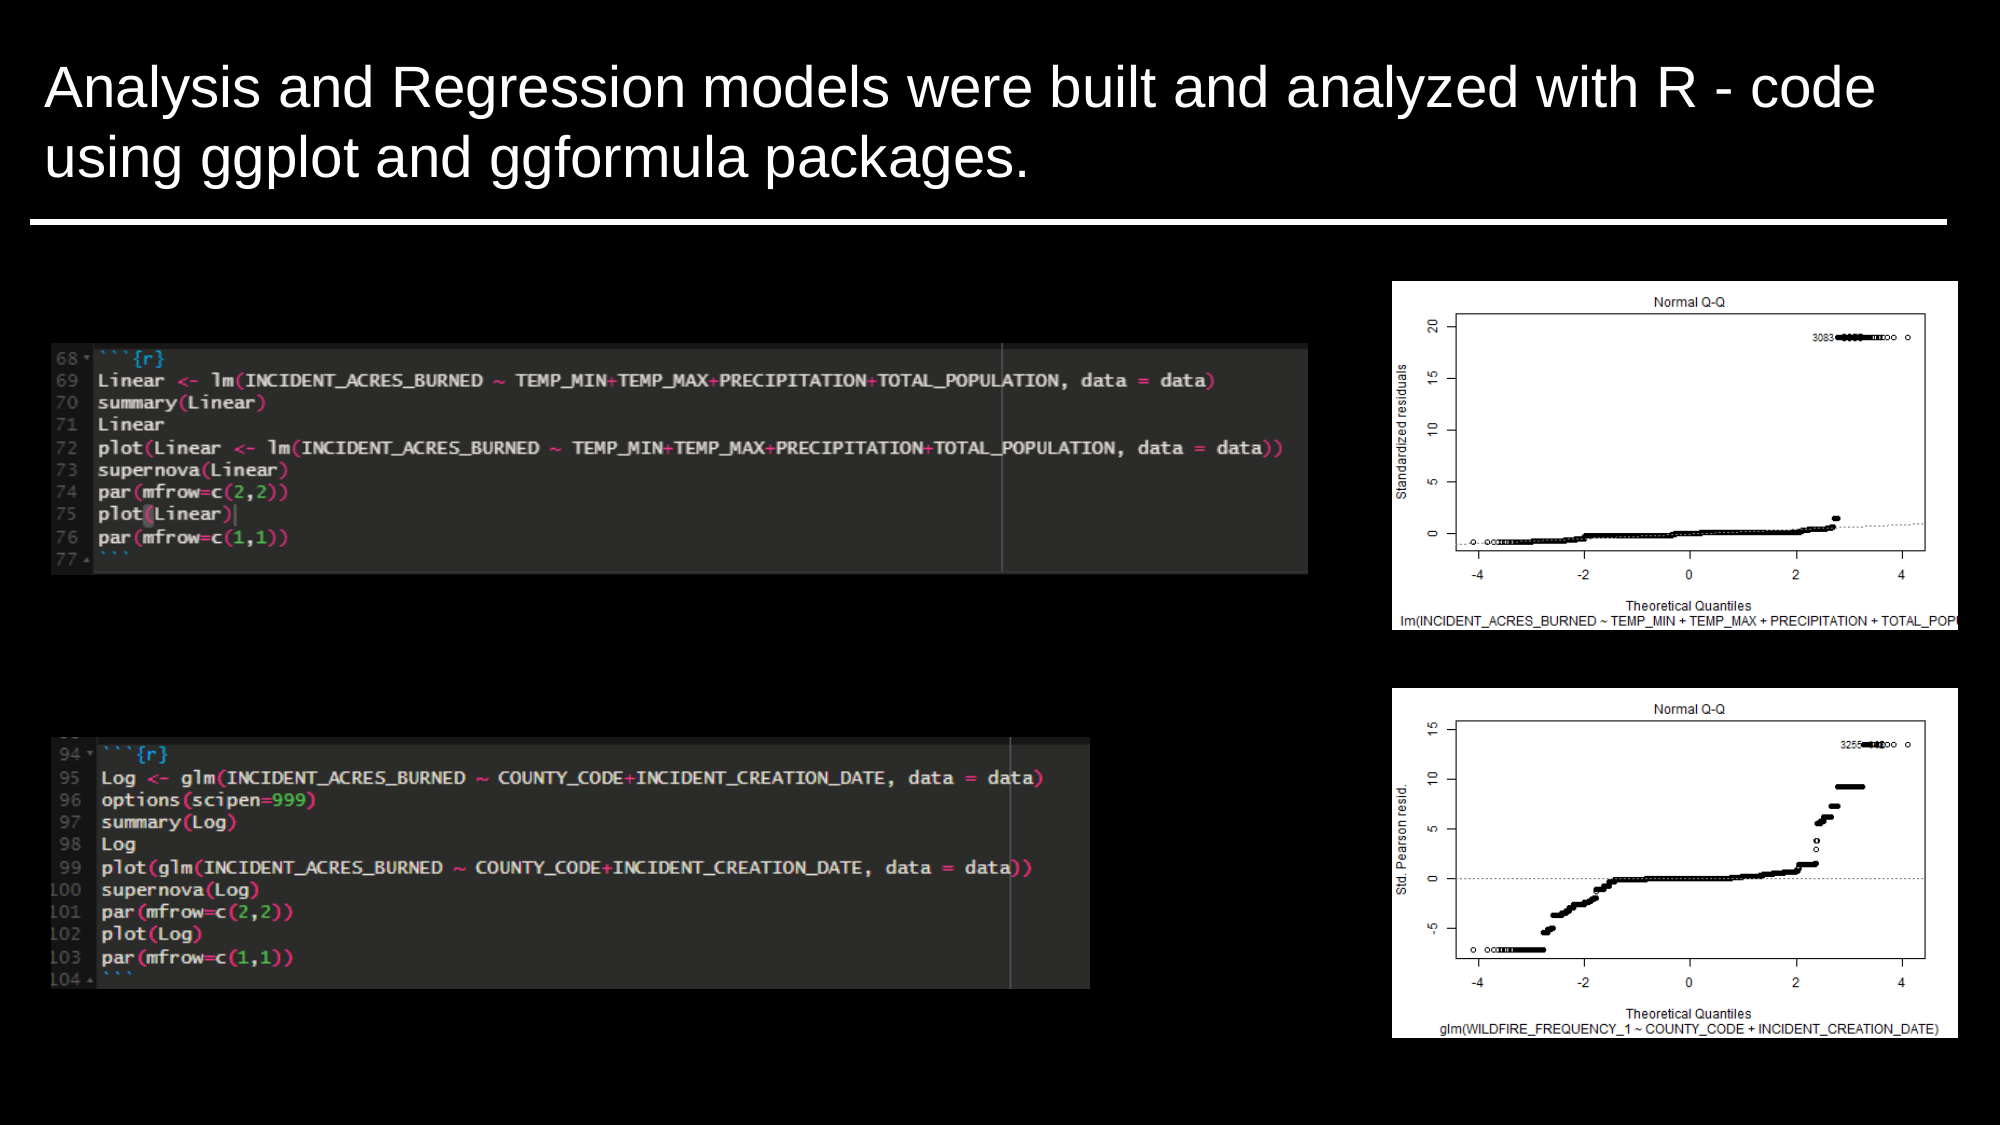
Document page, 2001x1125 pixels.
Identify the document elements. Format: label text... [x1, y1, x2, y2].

picture [1392, 688, 1958, 1038]
text_box Analysis and Regression models were built and analyzed with R - code using ggplot and ggformula packages. [29, 33, 1948, 204]
picture [51, 343, 1308, 576]
picture [1392, 280, 1958, 630]
picture [50, 737, 1090, 989]
